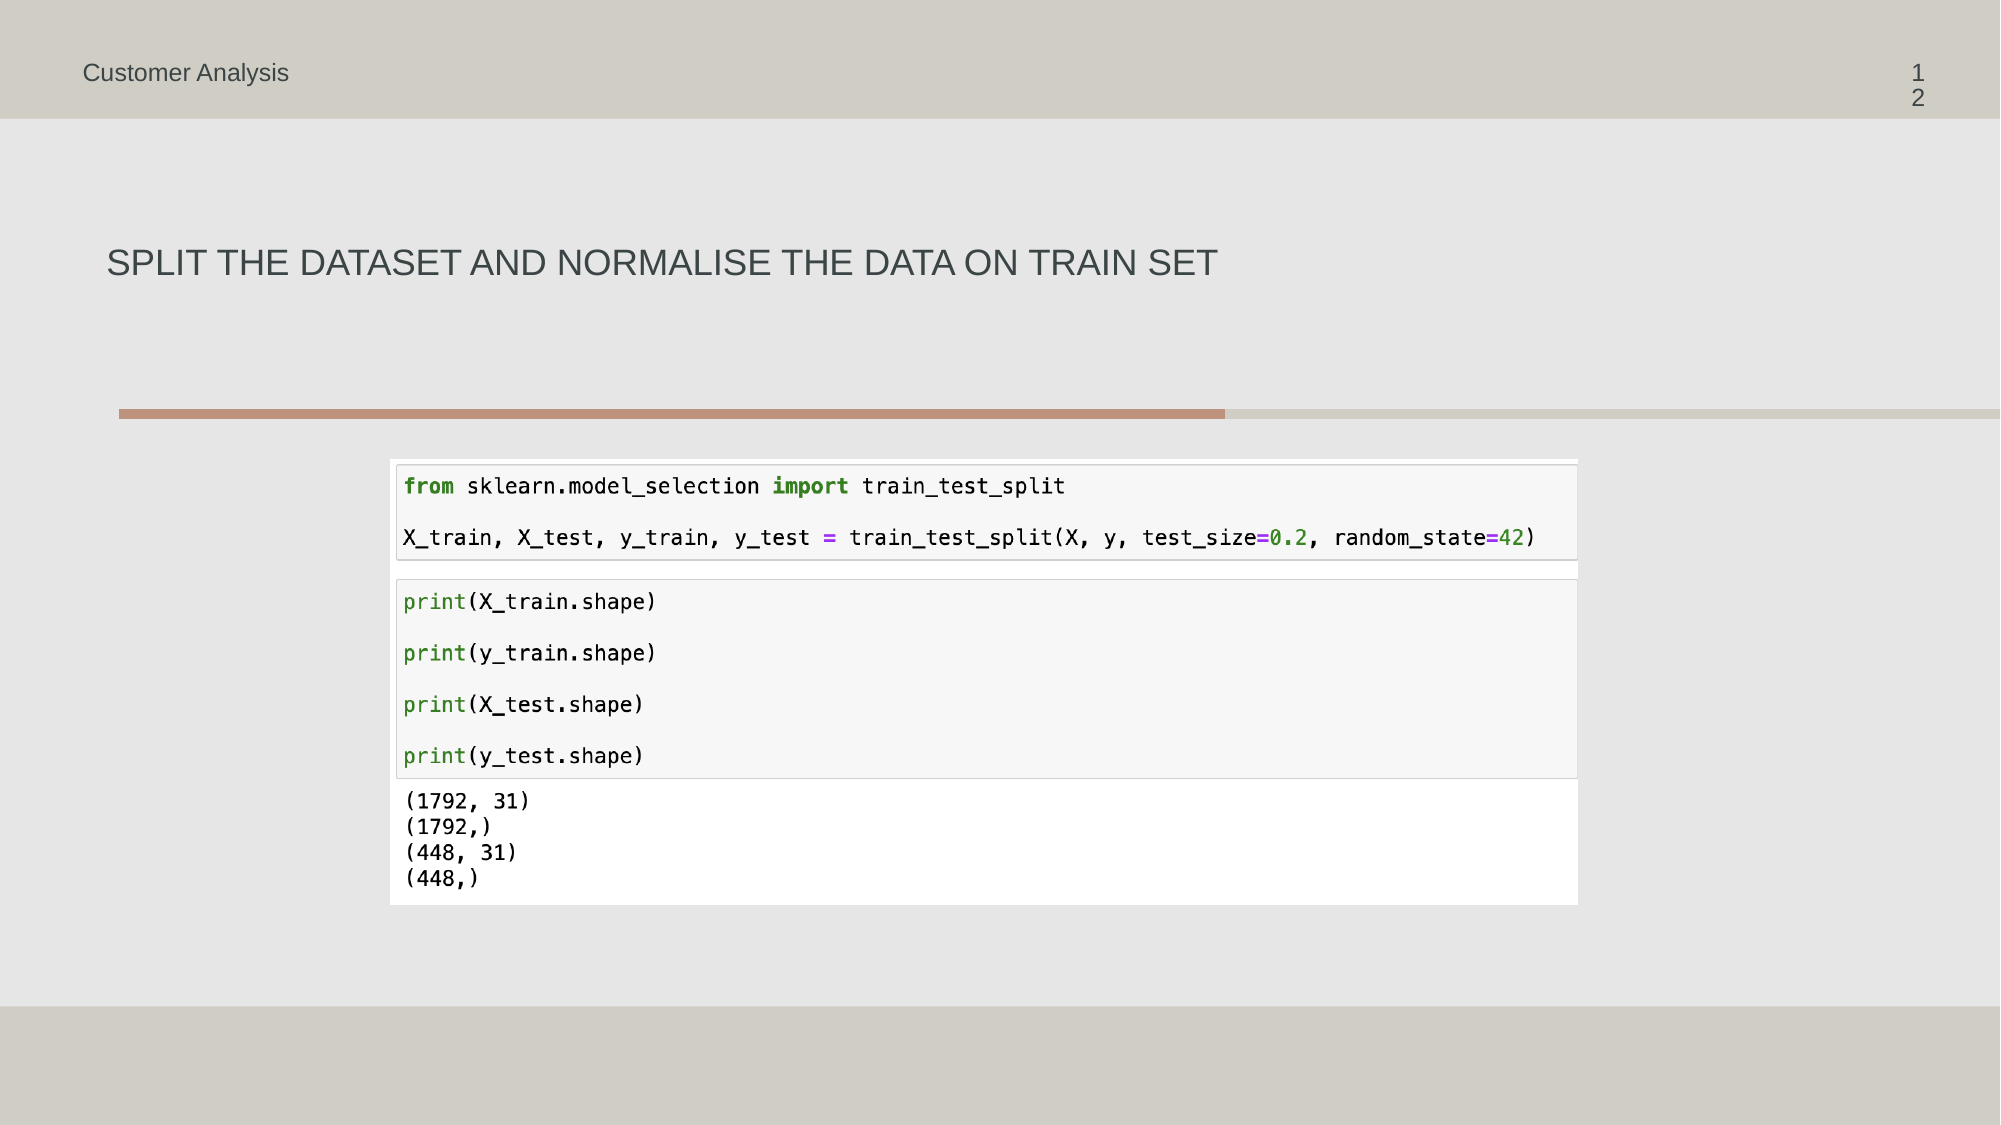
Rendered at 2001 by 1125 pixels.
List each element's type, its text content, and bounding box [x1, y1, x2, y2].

picture [390, 458, 1578, 905]
slide_number 12 [1903, 49, 1936, 95]
text_box Customer Analysis [74, 49, 360, 95]
title Split the dataset and normalise the data on train set [98, 239, 1825, 335]
